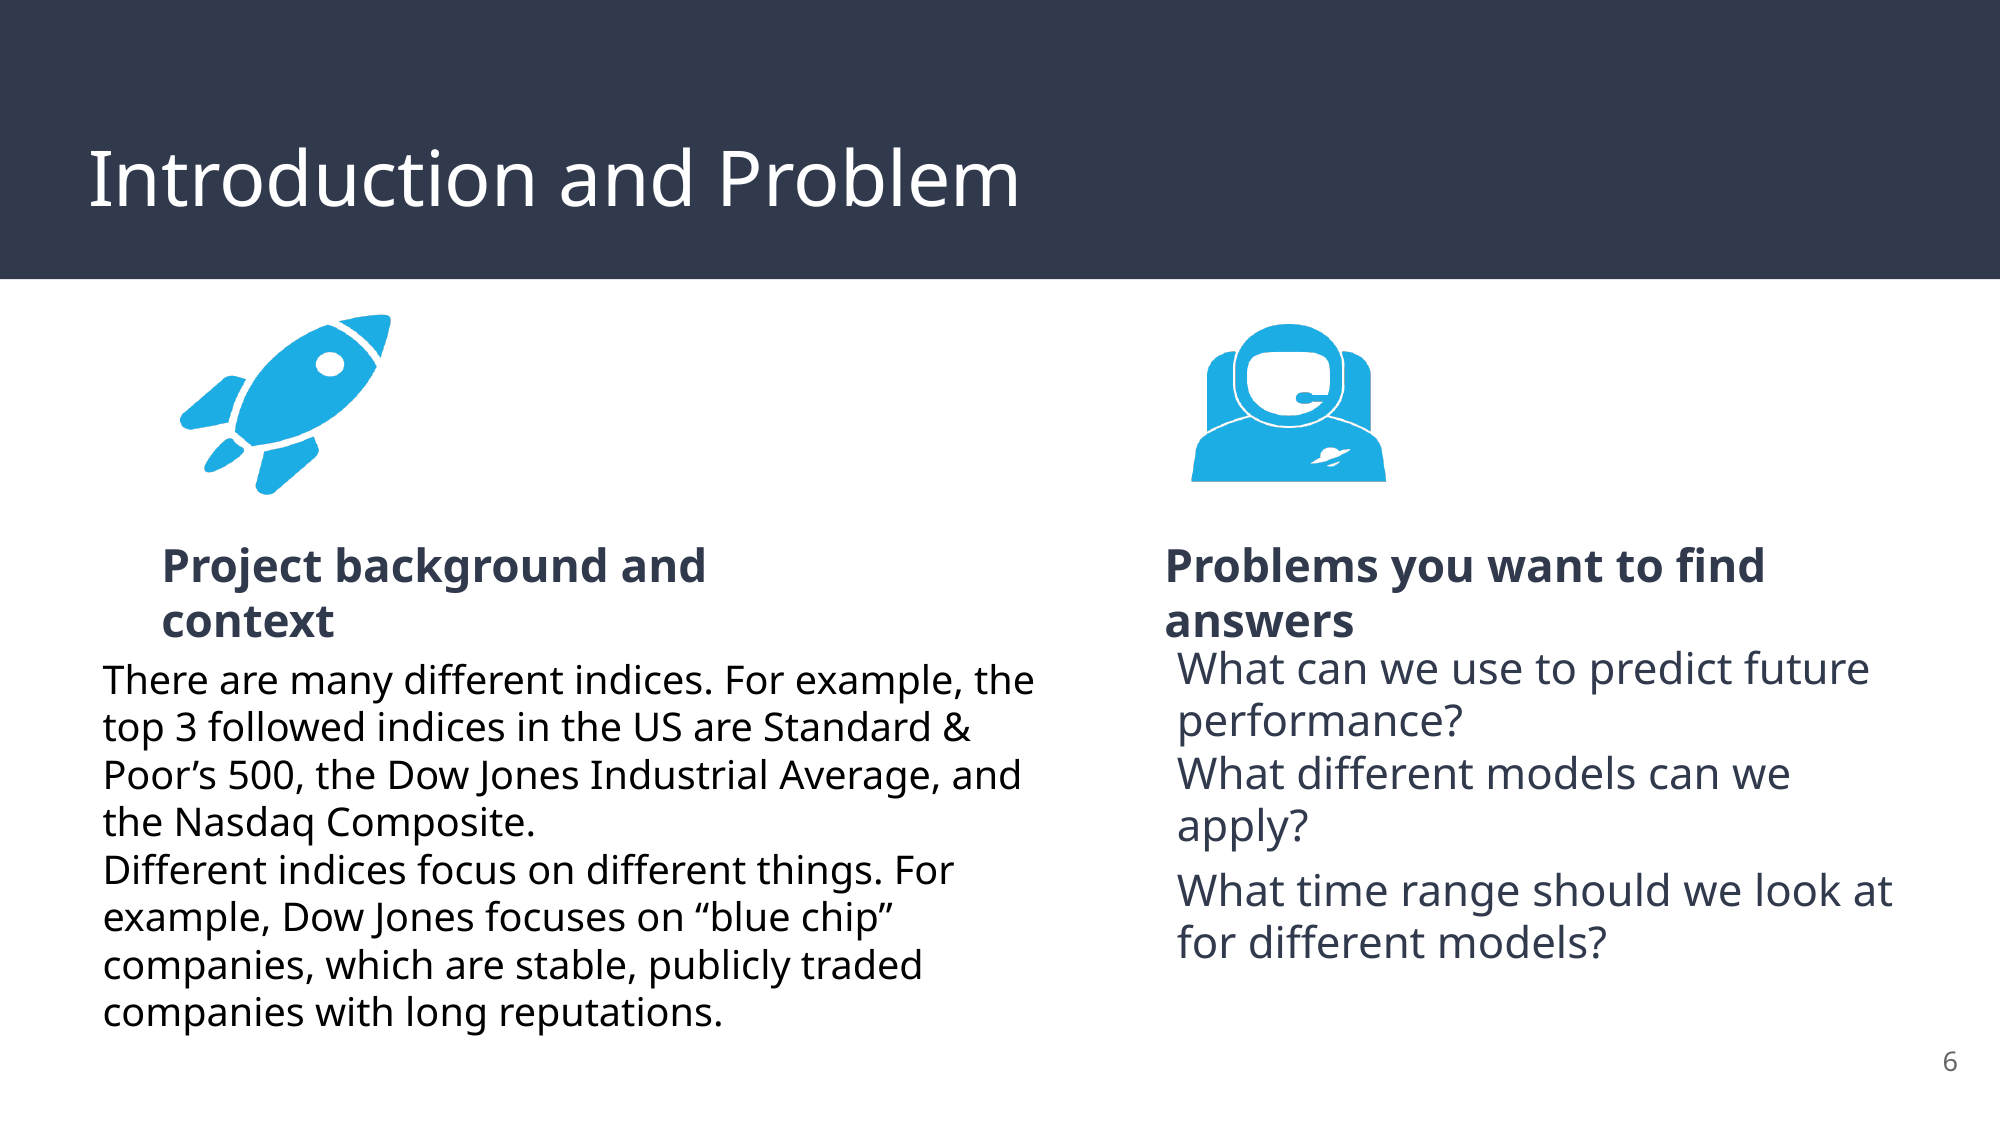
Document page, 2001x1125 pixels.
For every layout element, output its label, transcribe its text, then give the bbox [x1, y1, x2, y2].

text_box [102, 298, 1933, 1037]
slide_number ‹#› [1853, 1019, 1974, 1106]
title Introduction and Problem [68, 109, 1932, 246]
